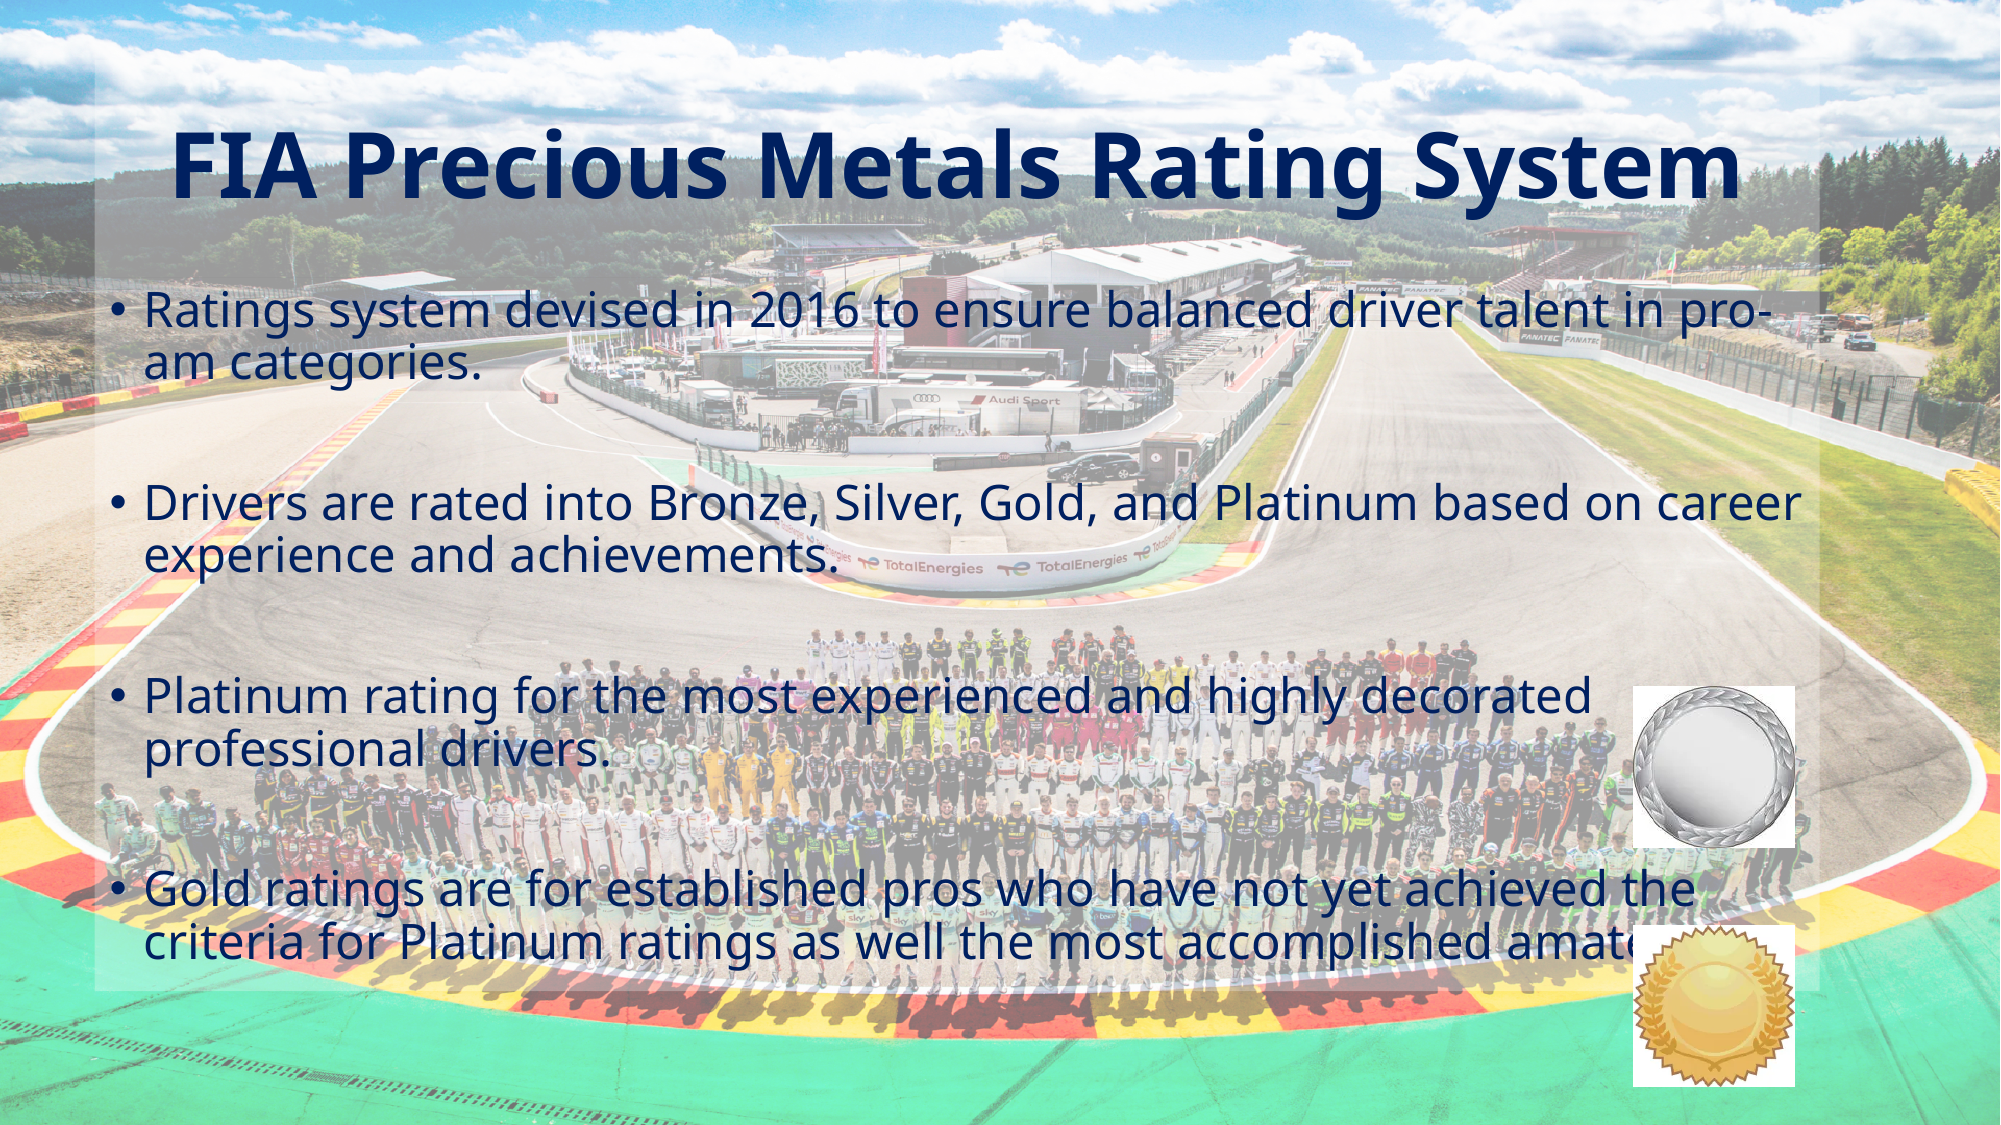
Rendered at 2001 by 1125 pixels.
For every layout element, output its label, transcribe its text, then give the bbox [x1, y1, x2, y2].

list Ratings system devised in 2016 to ensure balanced driver talent in pro-am categories. Drivers are rated into Bronze, Silver, Gold, and Platinum based on career experience and achievements. Platinum rating for the most experienced and highly decorated professional drivers. Gold ratings are for established pros who have not yet achieved the criteria for Platinum ratings as well the most accomplished amateurs. [94, 277, 1820, 992]
picture [1633, 686, 1795, 848]
title FIA Precious Metals Rating System [94, 59, 1820, 277]
picture [1633, 925, 1795, 1087]
